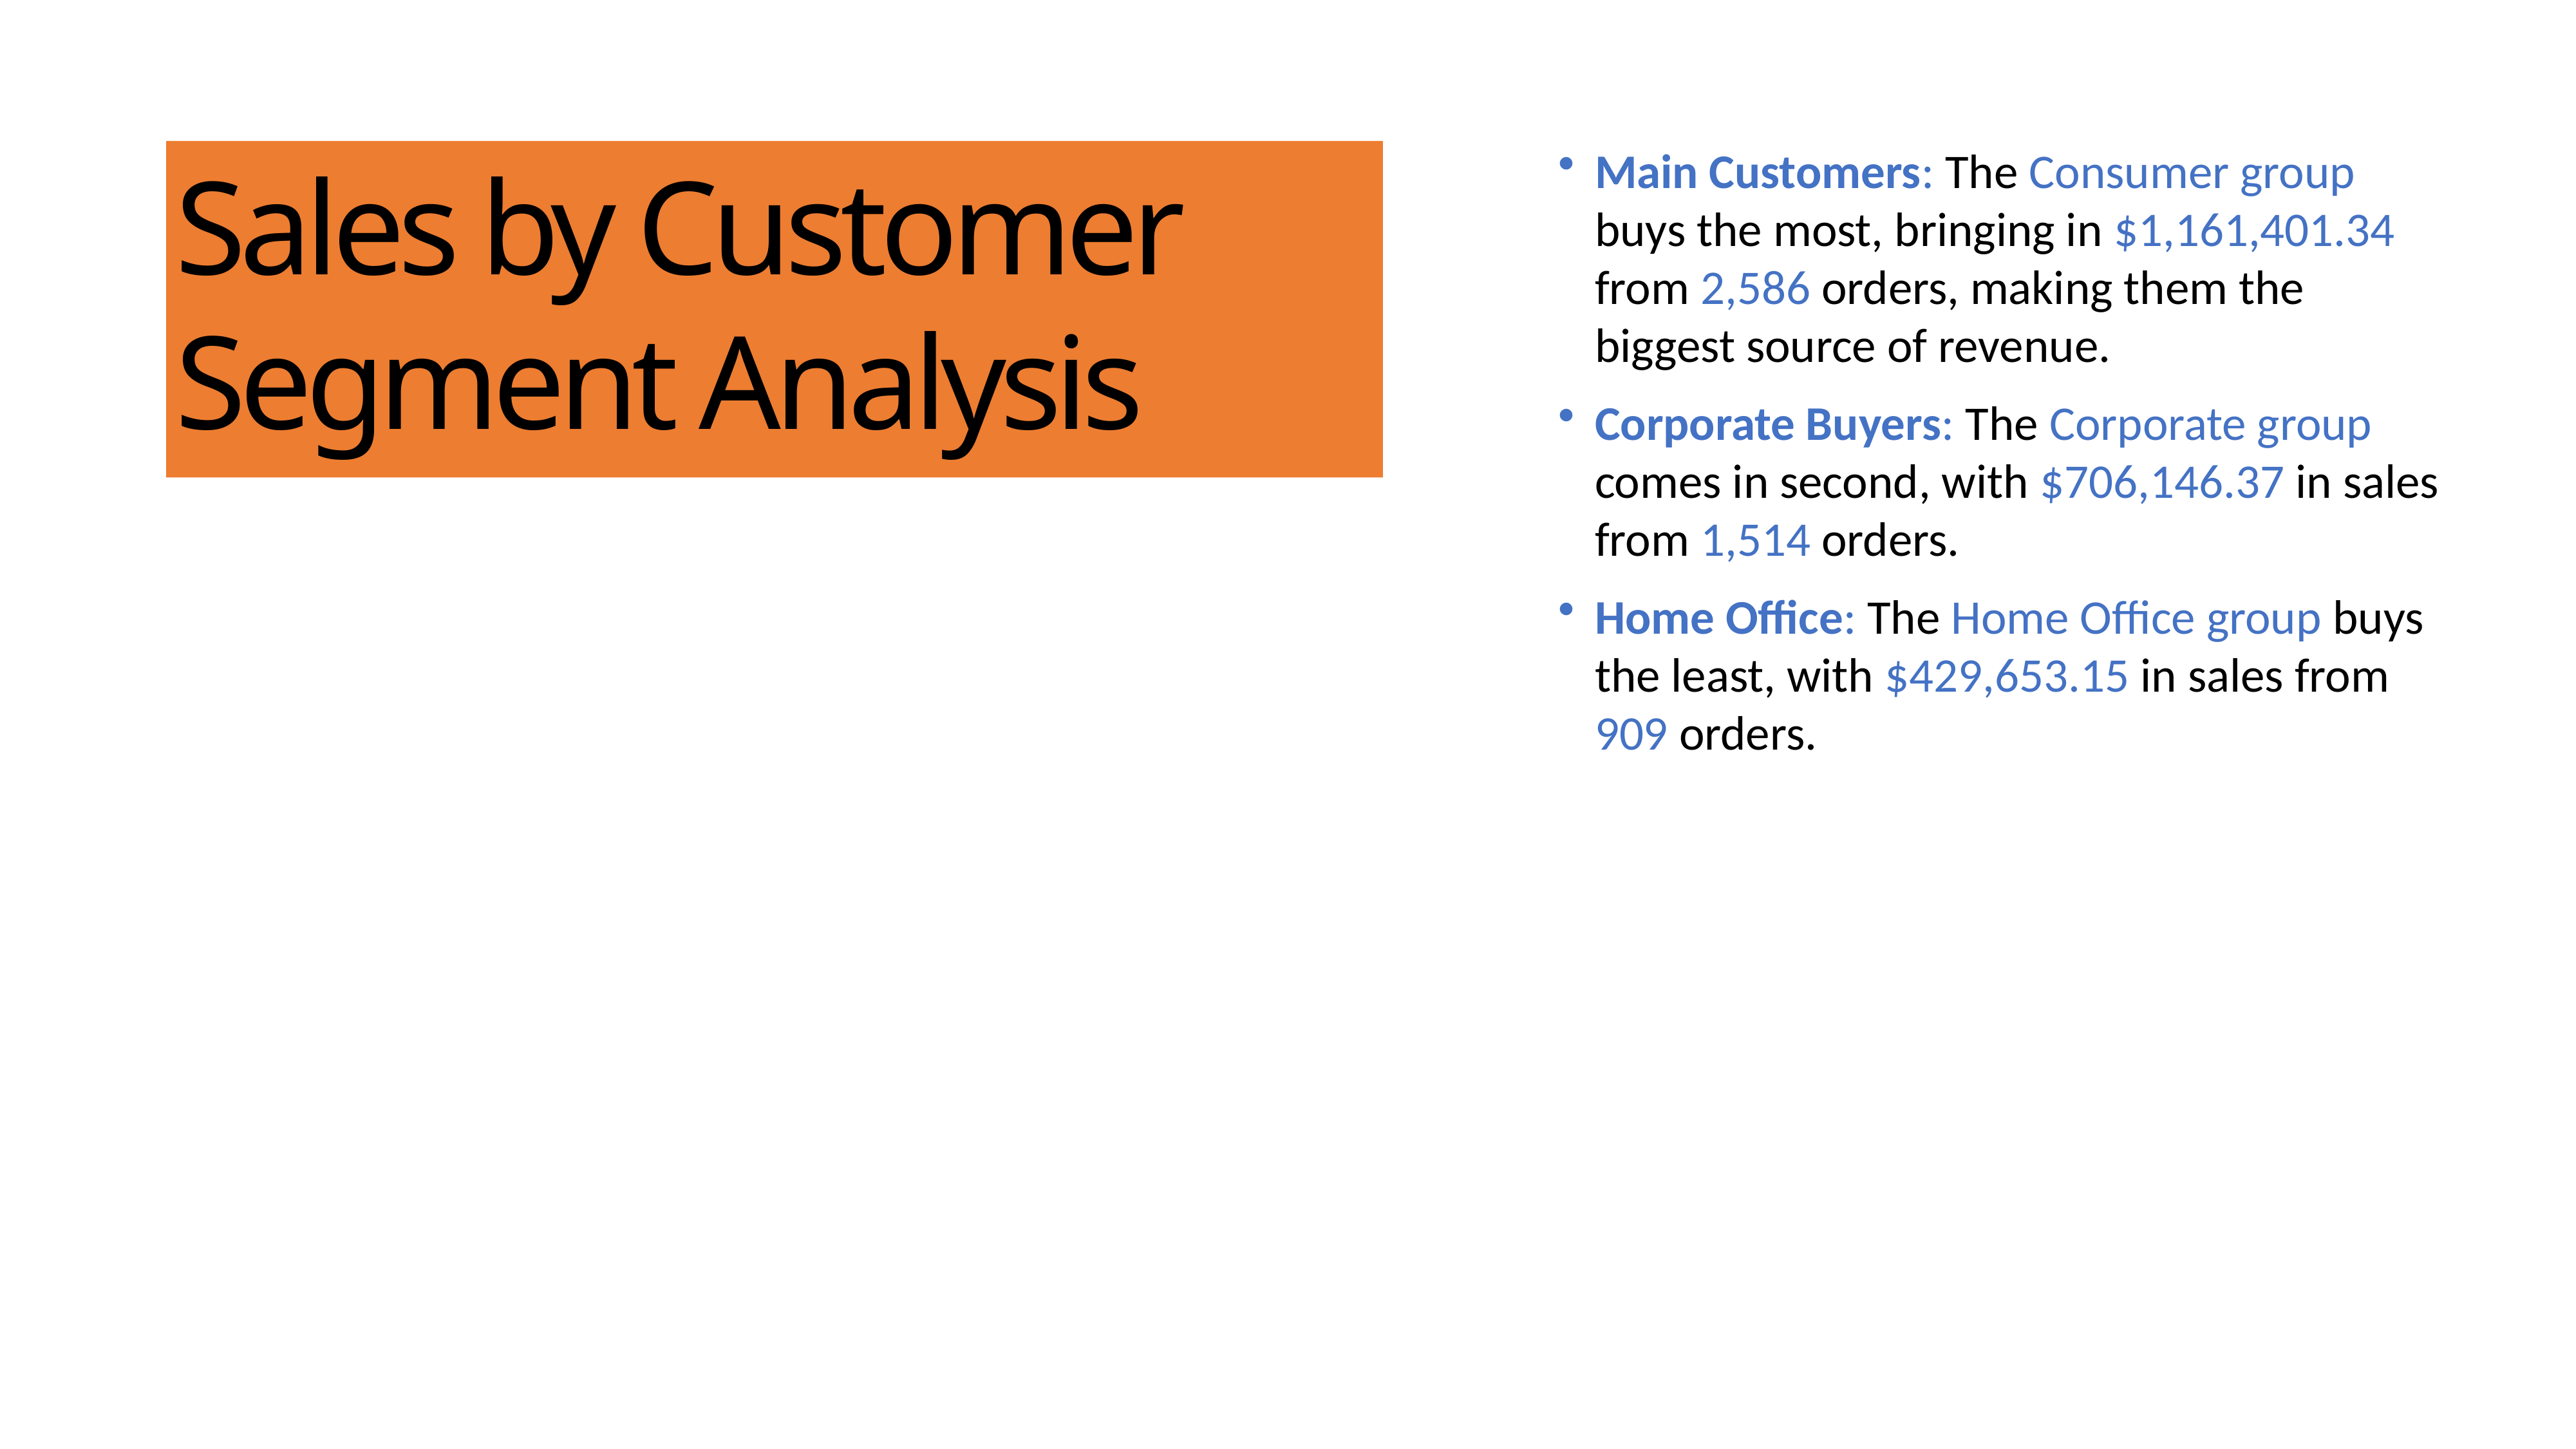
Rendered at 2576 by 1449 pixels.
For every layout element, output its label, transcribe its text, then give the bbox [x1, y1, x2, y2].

title Sales by Customer Segment Analysis [166, 140, 1383, 478]
text_box Main Customers: The Consumer group buys the most, bringing in $1,161,401.34 from 2,586 orders, making them the biggest source of revenue. Corporate Buyers: The Corporate group comes in second, with $706,146.37 in sales from 1,514 orders. Home Office: The Home Office group buys the least, with $429,653.15 in sales from 909 orders. [1549, 135, 2462, 1294]
